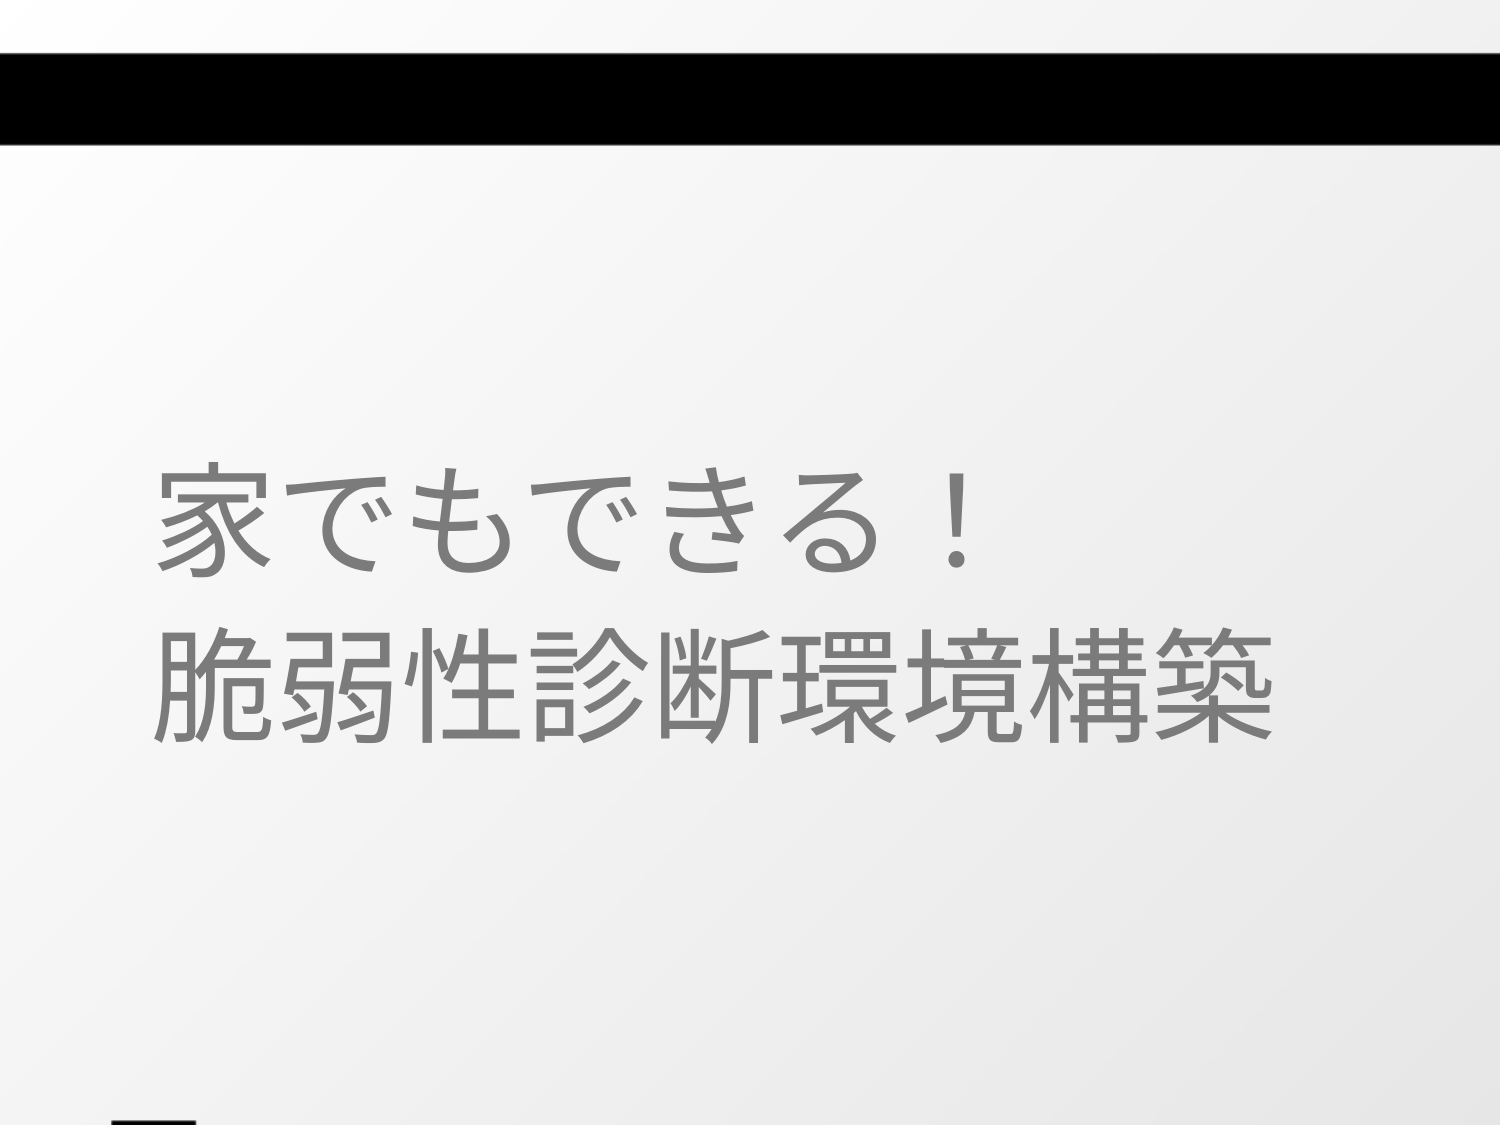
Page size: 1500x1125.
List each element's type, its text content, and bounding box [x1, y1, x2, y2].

title 家でもできる！ 脆弱性診断環境構築 [136, 417, 1437, 746]
picture [0, 0, 1500, 1125]
